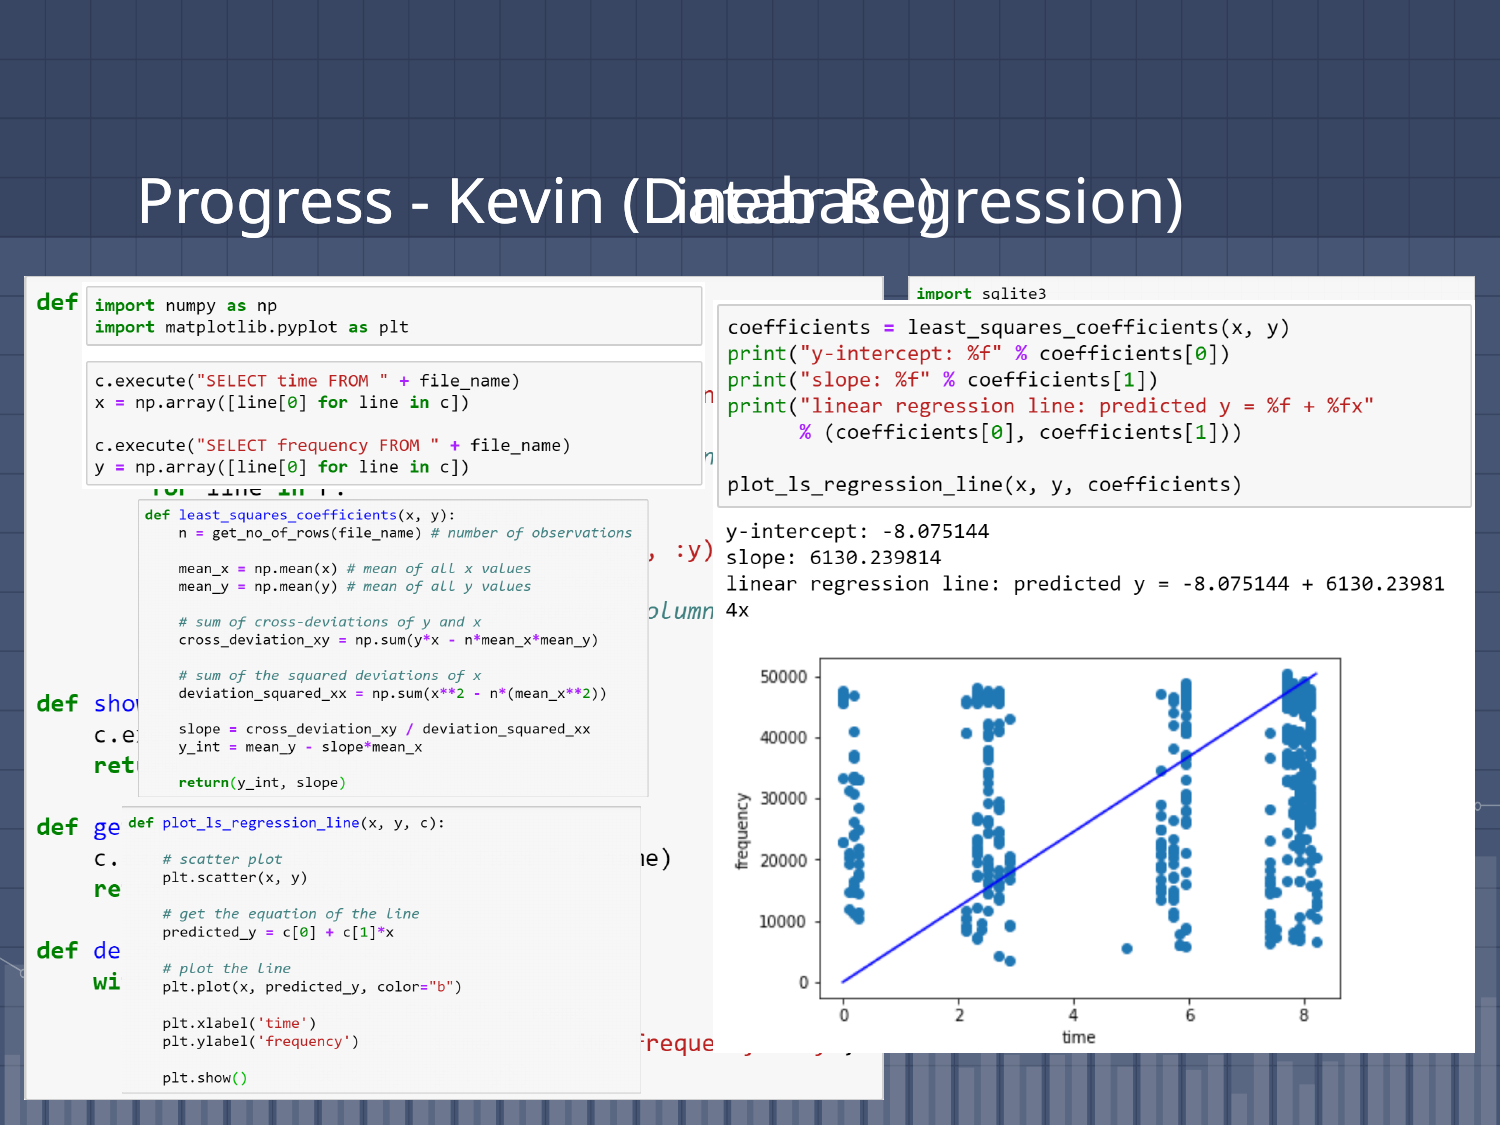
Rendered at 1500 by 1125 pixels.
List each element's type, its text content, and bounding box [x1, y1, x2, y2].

picture [908, 276, 1476, 282]
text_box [82, 282, 1476, 1095]
title Progress - Kevin (Linear Regression) [121, 29, 1383, 252]
picture [24, 275, 885, 1101]
